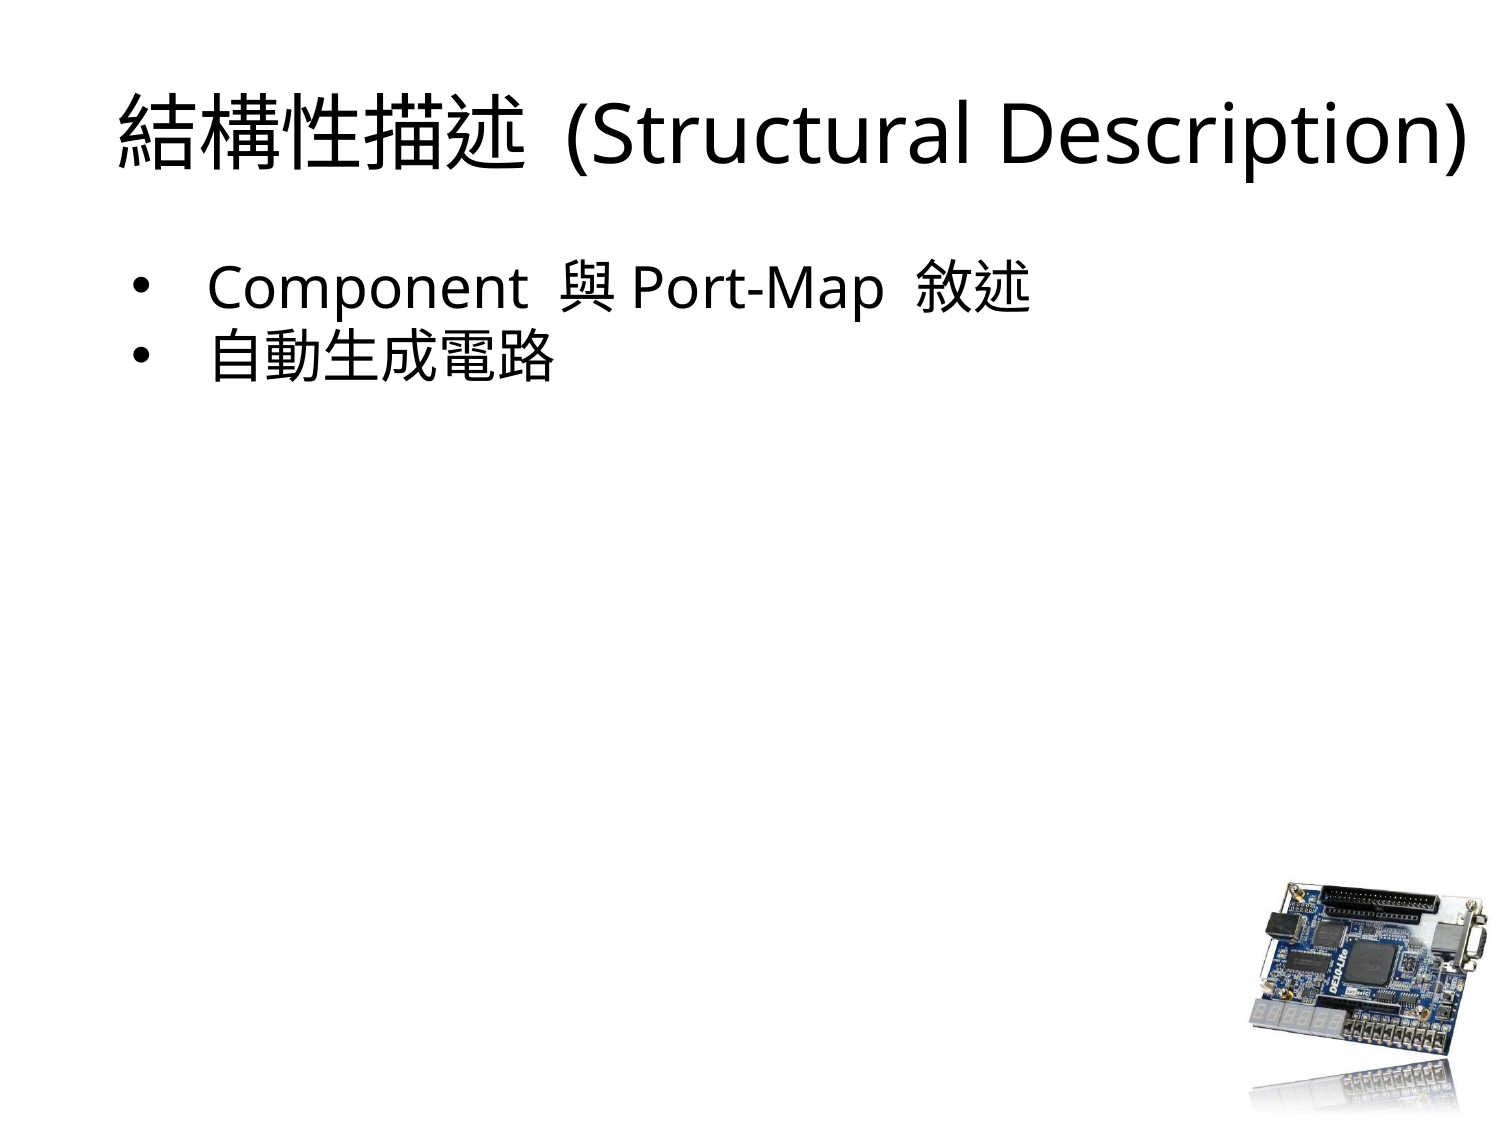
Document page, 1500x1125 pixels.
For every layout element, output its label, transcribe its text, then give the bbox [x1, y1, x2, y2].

list Component 與Port-Map 敘述 自動生成電路 [116, 242, 1383, 1004]
title 結構性描述 (Structural Description) [116, 79, 1500, 181]
picture [1244, 877, 1497, 1125]
